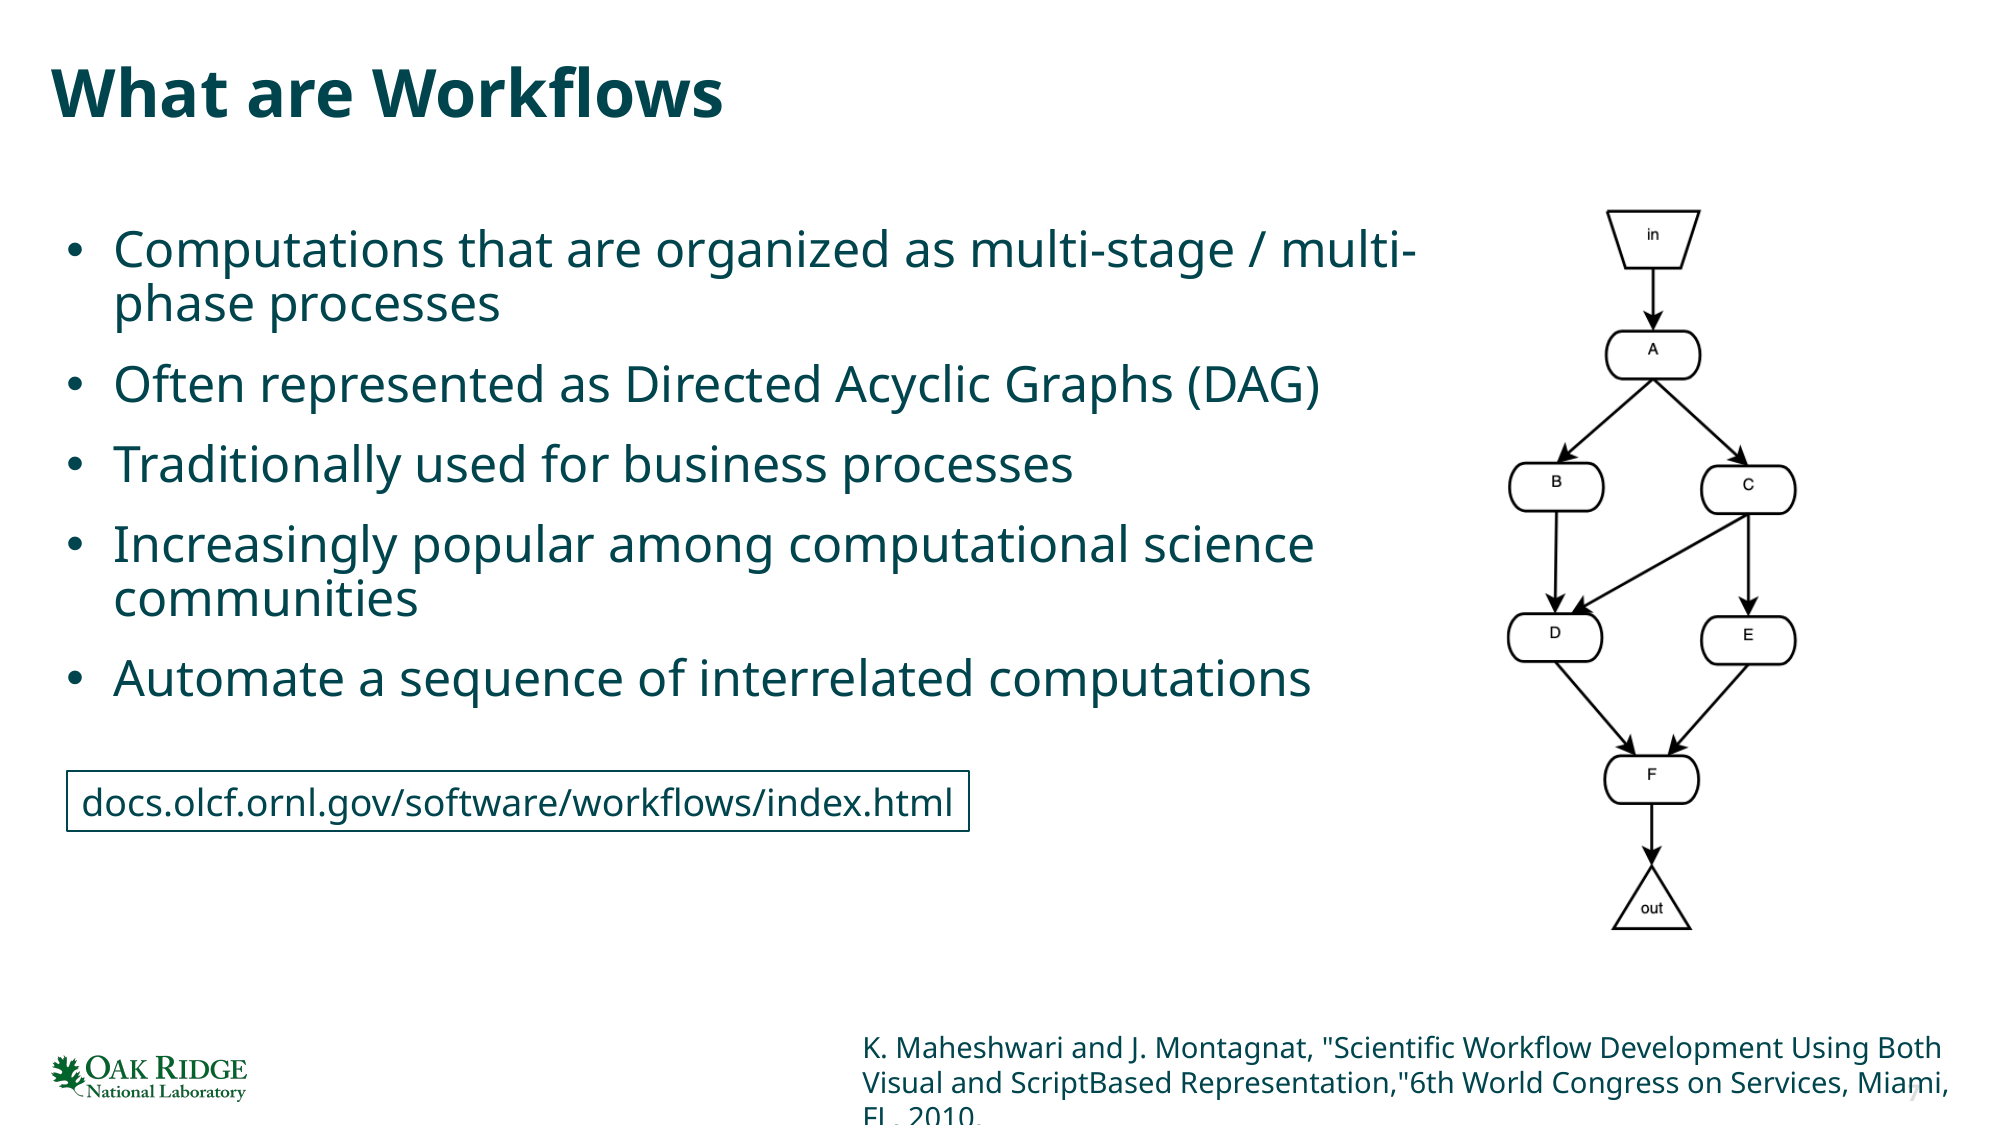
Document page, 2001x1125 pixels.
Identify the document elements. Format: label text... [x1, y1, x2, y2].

picture [1430, 170, 1862, 977]
text_box K. Maheshwari and J. Montagnat, "Scientific Workflow Development Using Both Visual and ScriptBased Representation,"6th World Congress on Services, Miami, FL, 2010, [847, 1022, 2000, 1125]
text_box docs.olcf.ornl.gov/software/workflows/index.html [66, 771, 970, 832]
title What are Workflows [51, 59, 1937, 206]
picture [51, 1055, 247, 1102]
text_box Computations that are organized as multi-stage / multi-phase processes Often represented as Directed Acyclic Graphs (DAG) Traditionally used for business processes Increasingly popular among computational science communities Automate a sequence of interrelated computations [51, 217, 1474, 1009]
